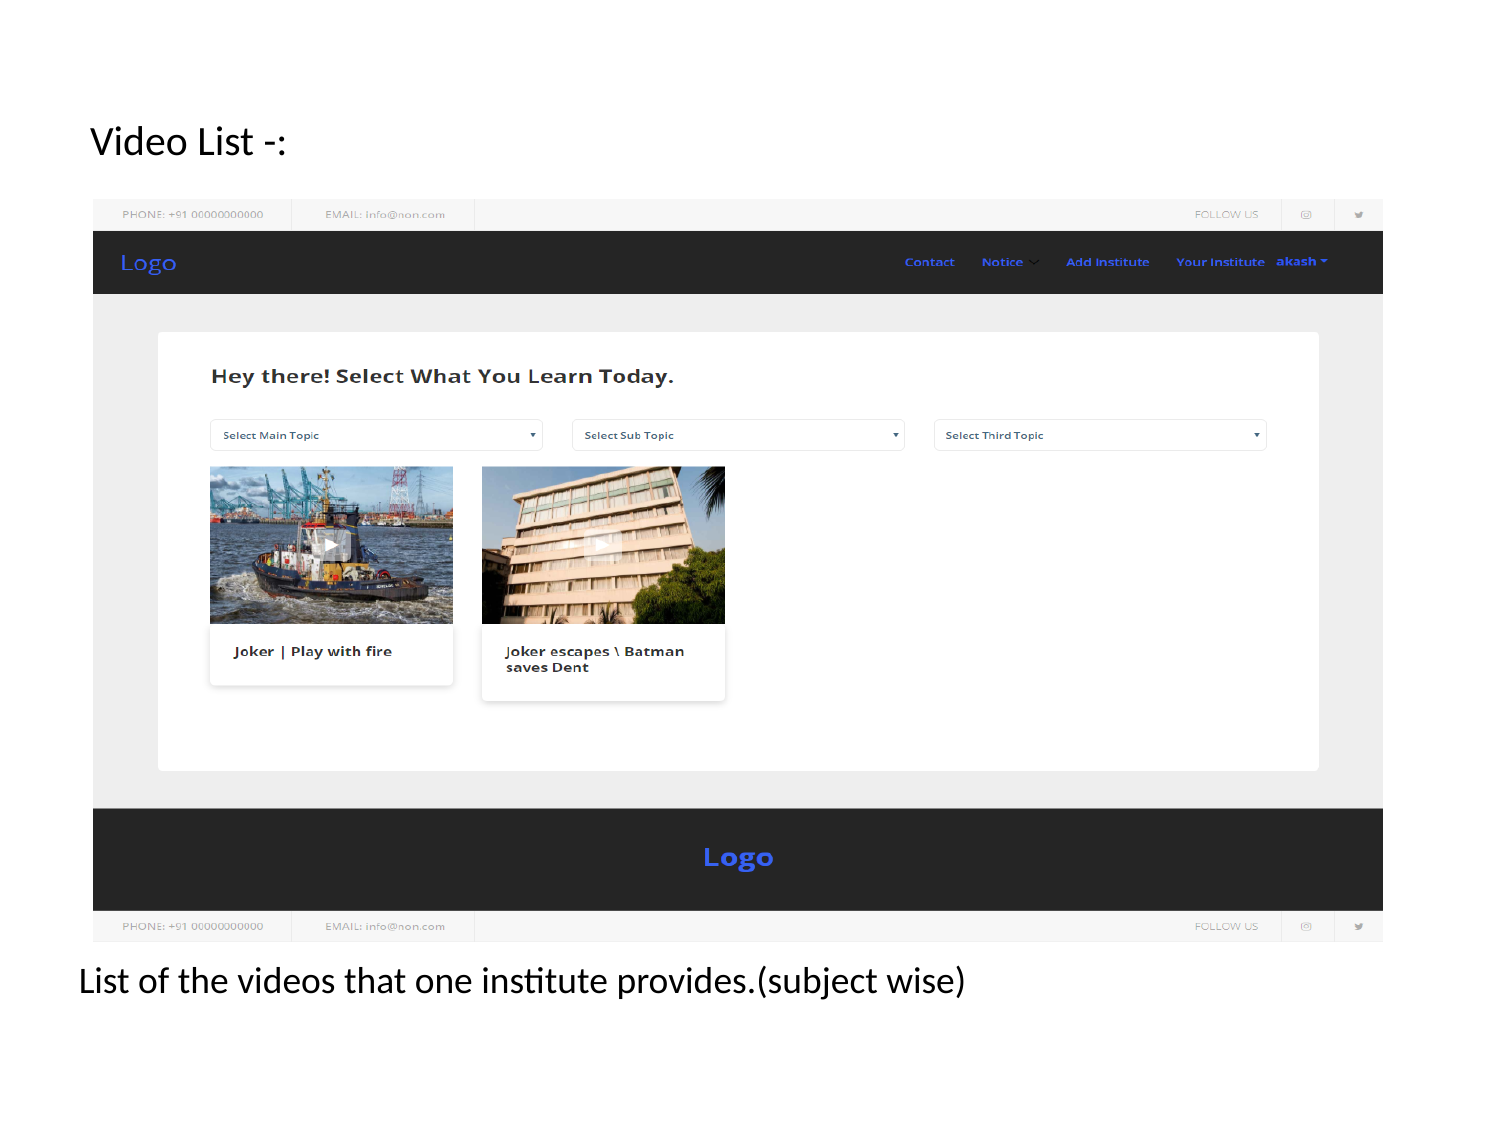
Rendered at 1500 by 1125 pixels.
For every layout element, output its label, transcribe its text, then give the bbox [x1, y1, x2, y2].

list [93, 198, 1383, 942]
text_box List of the videos that one institute provides.(subject wise) [63, 949, 991, 1009]
title Video List -: [75, 45, 1425, 233]
